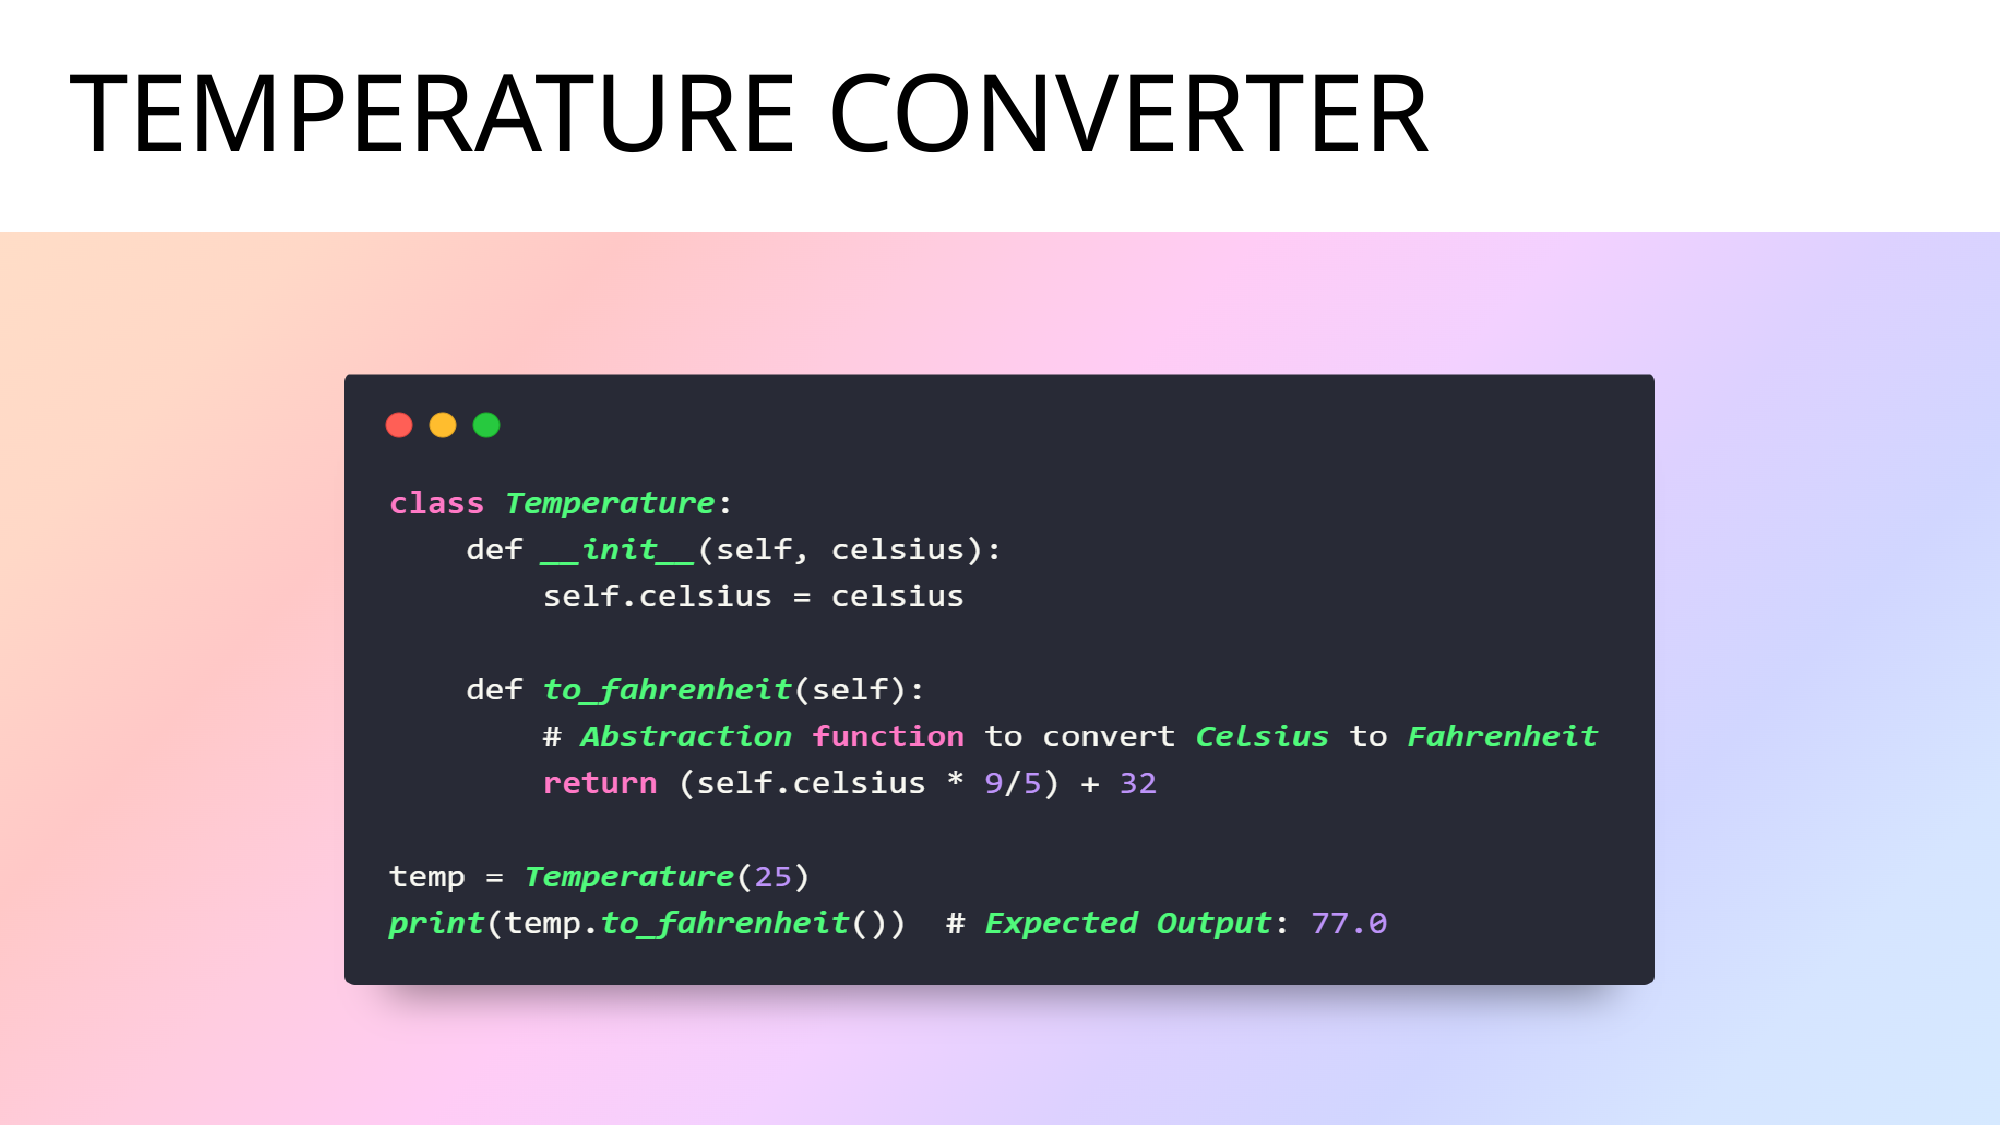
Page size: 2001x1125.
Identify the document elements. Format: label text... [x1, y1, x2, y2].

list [1, 241, 2000, 1125]
title Temperature converter [54, 51, 1705, 183]
